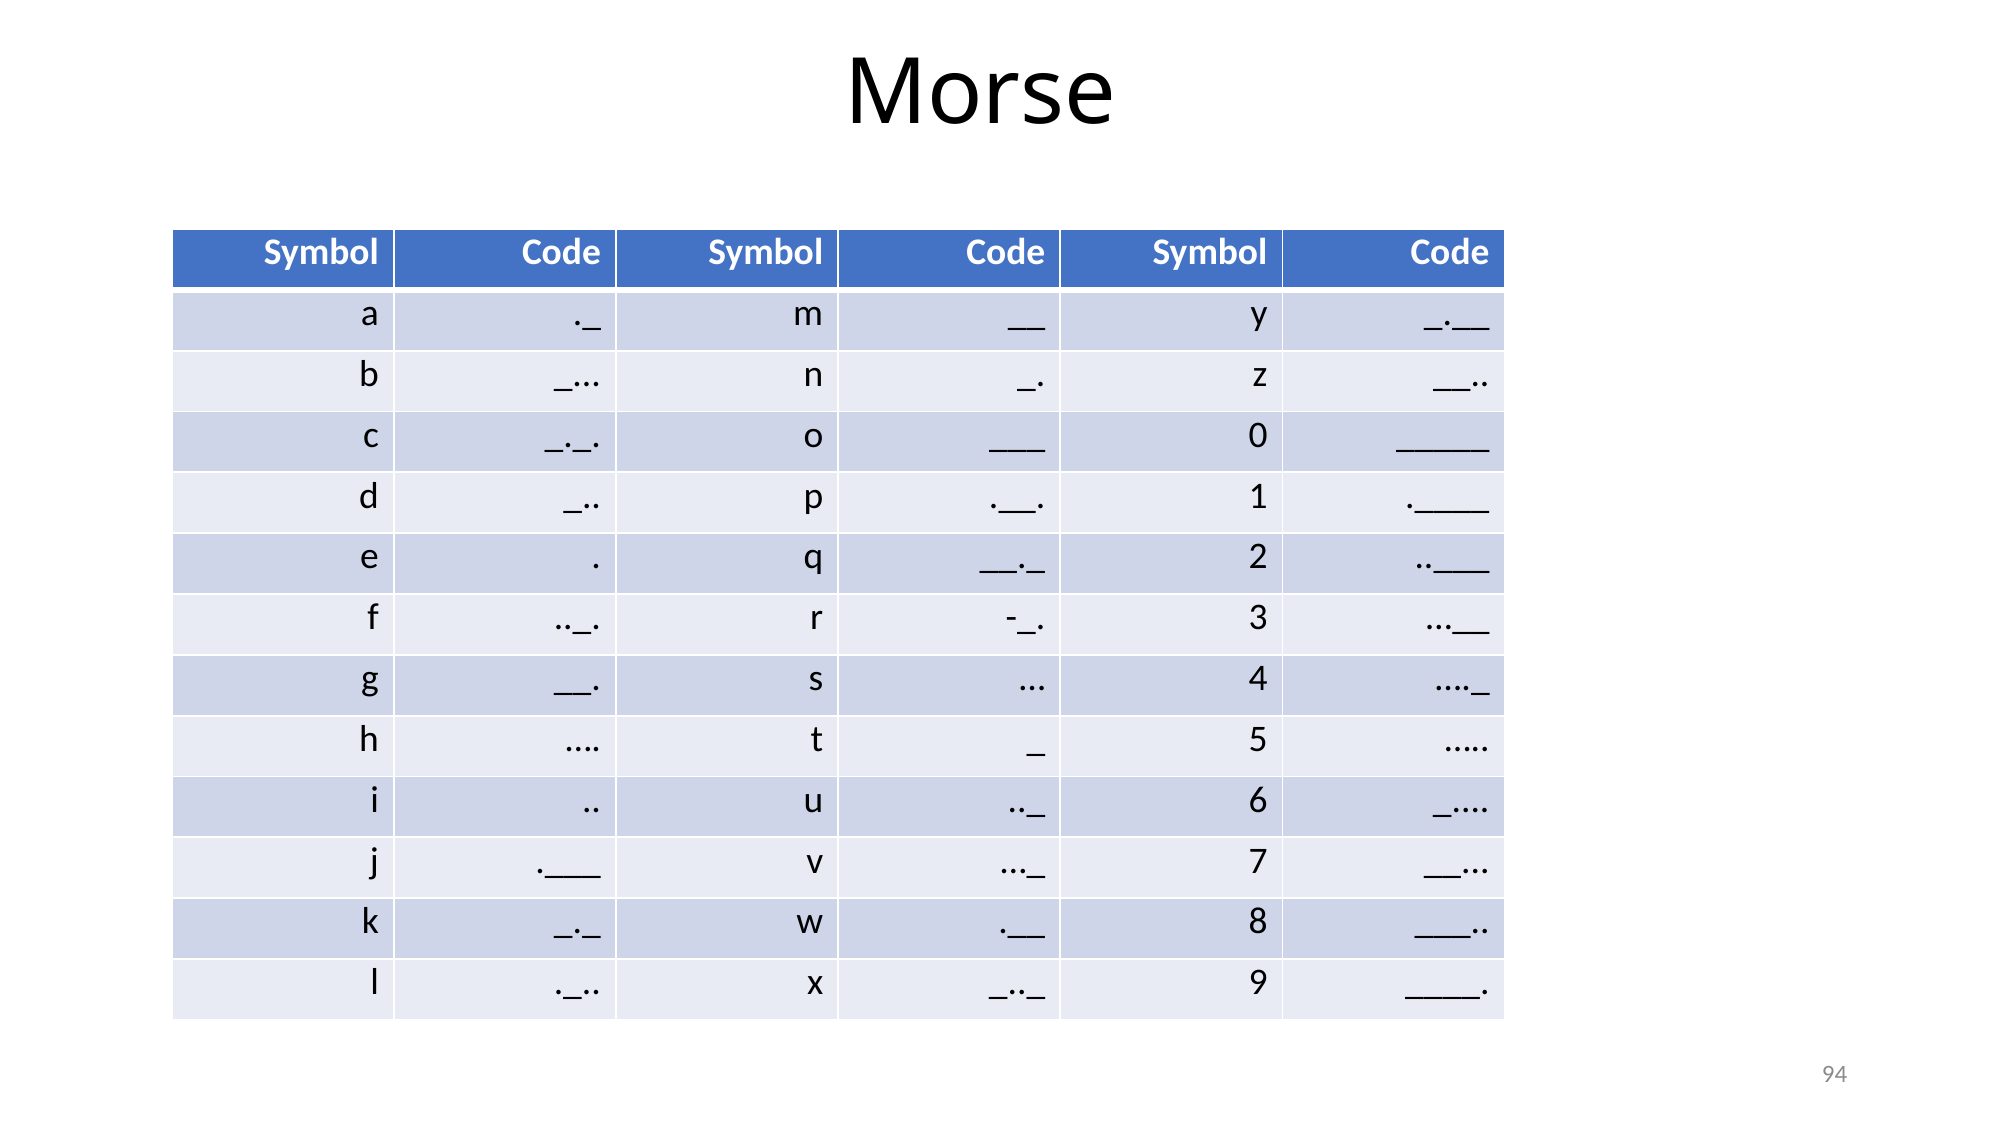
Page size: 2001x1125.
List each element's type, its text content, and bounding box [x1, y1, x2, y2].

table_cell v [617, 838, 837, 897]
table_cell r [617, 595, 837, 654]
table_cell _.__ [1283, 293, 1504, 350]
table_cell o [617, 412, 837, 471]
table_cell _____ [1283, 412, 1504, 471]
table_cell 5 [1061, 717, 1282, 776]
table_cell d [173, 473, 393, 532]
table_cell ___.. [1283, 899, 1504, 958]
table_cell j [173, 838, 393, 897]
table_cell c [173, 412, 393, 471]
table_cell _.... [1283, 777, 1504, 836]
table_cell 9 [1061, 960, 1282, 1019]
table_cell __... [1283, 838, 1504, 897]
table_cell m [617, 293, 837, 350]
table_cell 2 [1061, 534, 1282, 593]
table_cell x [617, 960, 837, 1019]
table_cell g [173, 656, 393, 715]
table_cell _. [839, 352, 1059, 411]
table_header Code [1283, 230, 1504, 287]
table_cell ._.. [395, 960, 615, 1019]
table_header Code [395, 230, 615, 287]
table_cell 1 [1061, 473, 1282, 532]
table_cell .. [395, 777, 615, 836]
table_cell w [617, 899, 837, 958]
table_cell .___ [395, 838, 615, 897]
table_cell 3 [1061, 595, 1282, 654]
table_cell -_. [839, 595, 1059, 654]
table_cell a [173, 293, 393, 350]
table_cell ____. [1283, 960, 1504, 1019]
table_cell .._. [395, 595, 615, 654]
table_cell .._ [839, 777, 1059, 836]
table_cell n [617, 352, 837, 411]
table_cell …. [395, 717, 615, 776]
table_cell 6 [1061, 777, 1282, 836]
table_cell __. [395, 656, 615, 715]
slide_number 94 [1412, 1042, 1863, 1103]
table_cell _._. [395, 412, 615, 471]
table_cell __._ [839, 534, 1059, 593]
table_cell 0 [1061, 412, 1282, 471]
table_cell 4 [1061, 656, 1282, 715]
table_cell p [617, 473, 837, 532]
table_cell i [173, 777, 393, 836]
table_cell …._ [1283, 656, 1504, 715]
table_cell … [839, 656, 1059, 715]
table_cell …__ [1283, 595, 1504, 654]
table_cell _.. [395, 473, 615, 532]
title Morse [117, 22, 1843, 165]
table_cell z [1061, 352, 1282, 411]
table_cell __.. [1283, 352, 1504, 411]
table_cell _._ [395, 899, 615, 958]
table_cell u [617, 777, 837, 836]
table_cell 8 [1061, 899, 1282, 958]
table_cell 7 [1061, 838, 1282, 897]
table_cell .__ [839, 899, 1059, 958]
table_cell ..___ [1283, 534, 1504, 593]
table_cell l [173, 960, 393, 1019]
table_cell f [173, 595, 393, 654]
table_cell …_ [839, 838, 1059, 897]
table_cell __ [839, 293, 1059, 350]
table_cell t [617, 717, 837, 776]
table_header Symbol [1061, 230, 1282, 287]
table_cell b [173, 352, 393, 411]
table_cell s [617, 656, 837, 715]
table_cell ___ [839, 412, 1059, 471]
table_cell ….. [1283, 717, 1504, 776]
table_header Symbol [617, 230, 837, 287]
table_cell . [395, 534, 615, 593]
table_cell _.._ [839, 960, 1059, 1019]
table_cell _ [839, 717, 1059, 776]
table_cell h [173, 717, 393, 776]
table_cell q [617, 534, 837, 593]
table_cell k [173, 899, 393, 958]
table_cell _... [395, 352, 615, 411]
table_cell .__. [839, 473, 1059, 532]
table_cell y [1061, 293, 1282, 350]
table_header Symbol [173, 230, 393, 287]
table_cell ._ [395, 293, 615, 350]
table_header Code [839, 230, 1059, 287]
table_cell e [173, 534, 393, 593]
table_cell .____ [1283, 473, 1504, 532]
